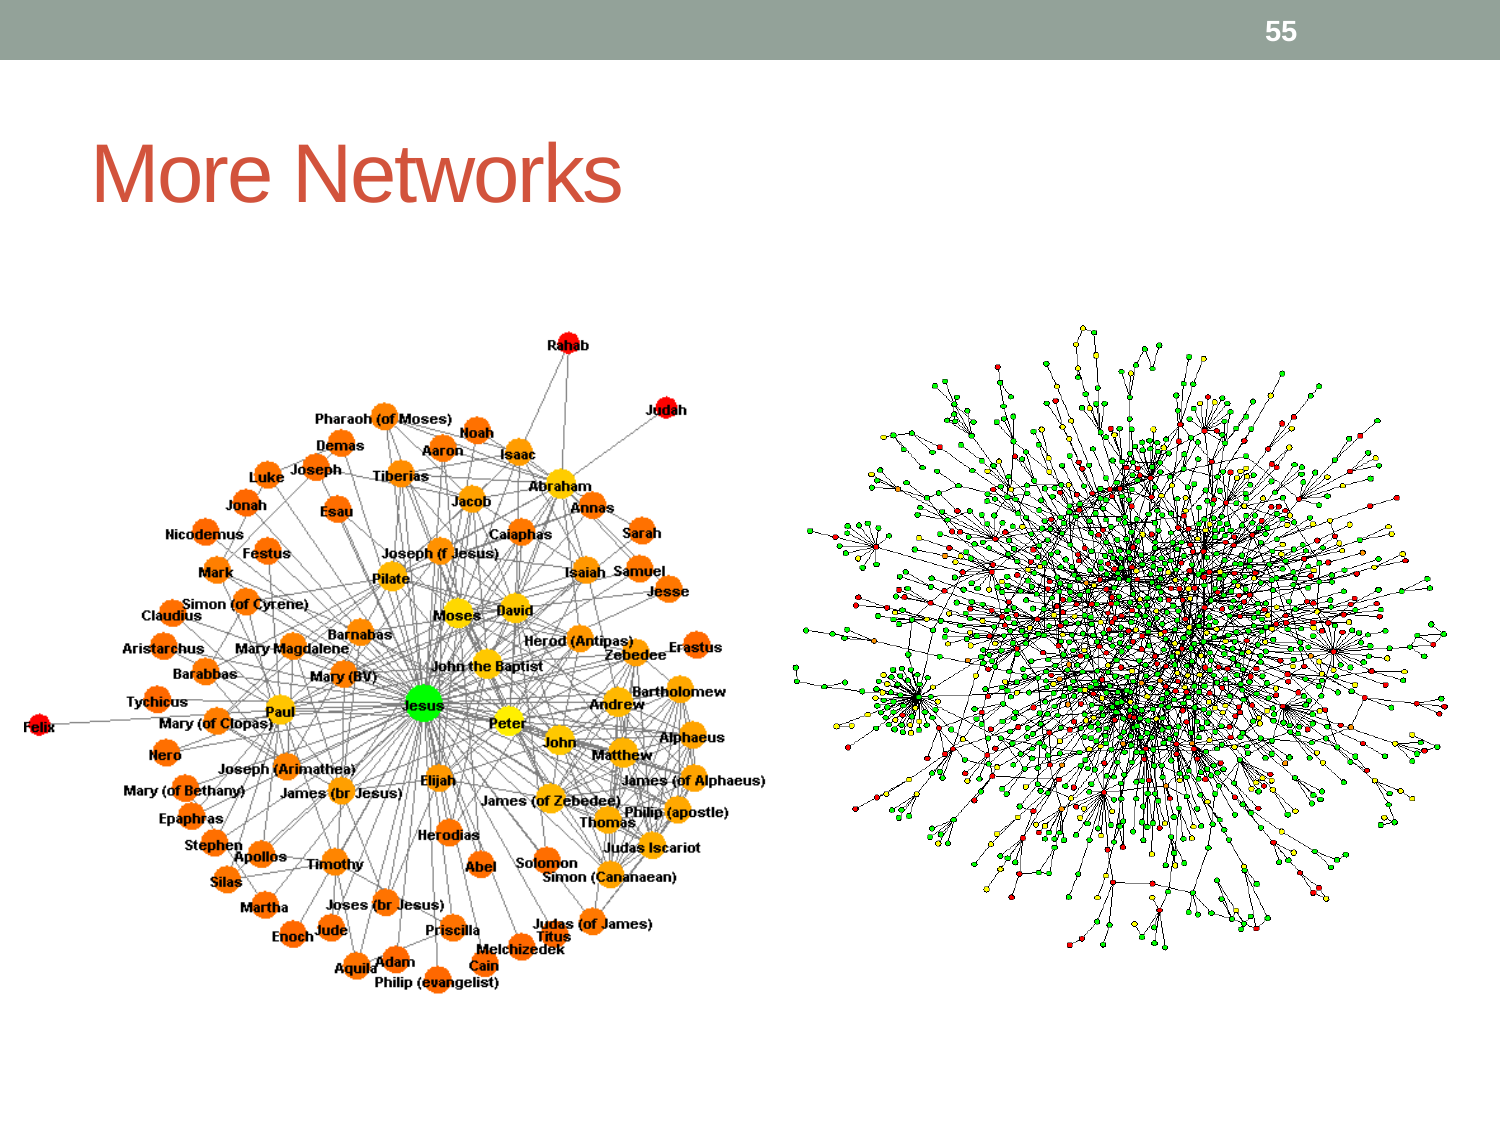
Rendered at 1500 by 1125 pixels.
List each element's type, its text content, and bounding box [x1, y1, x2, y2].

picture [24, 323, 1482, 1020]
slide_number 55 [1250, 3, 1425, 57]
title More Networks [75, 87, 1425, 250]
